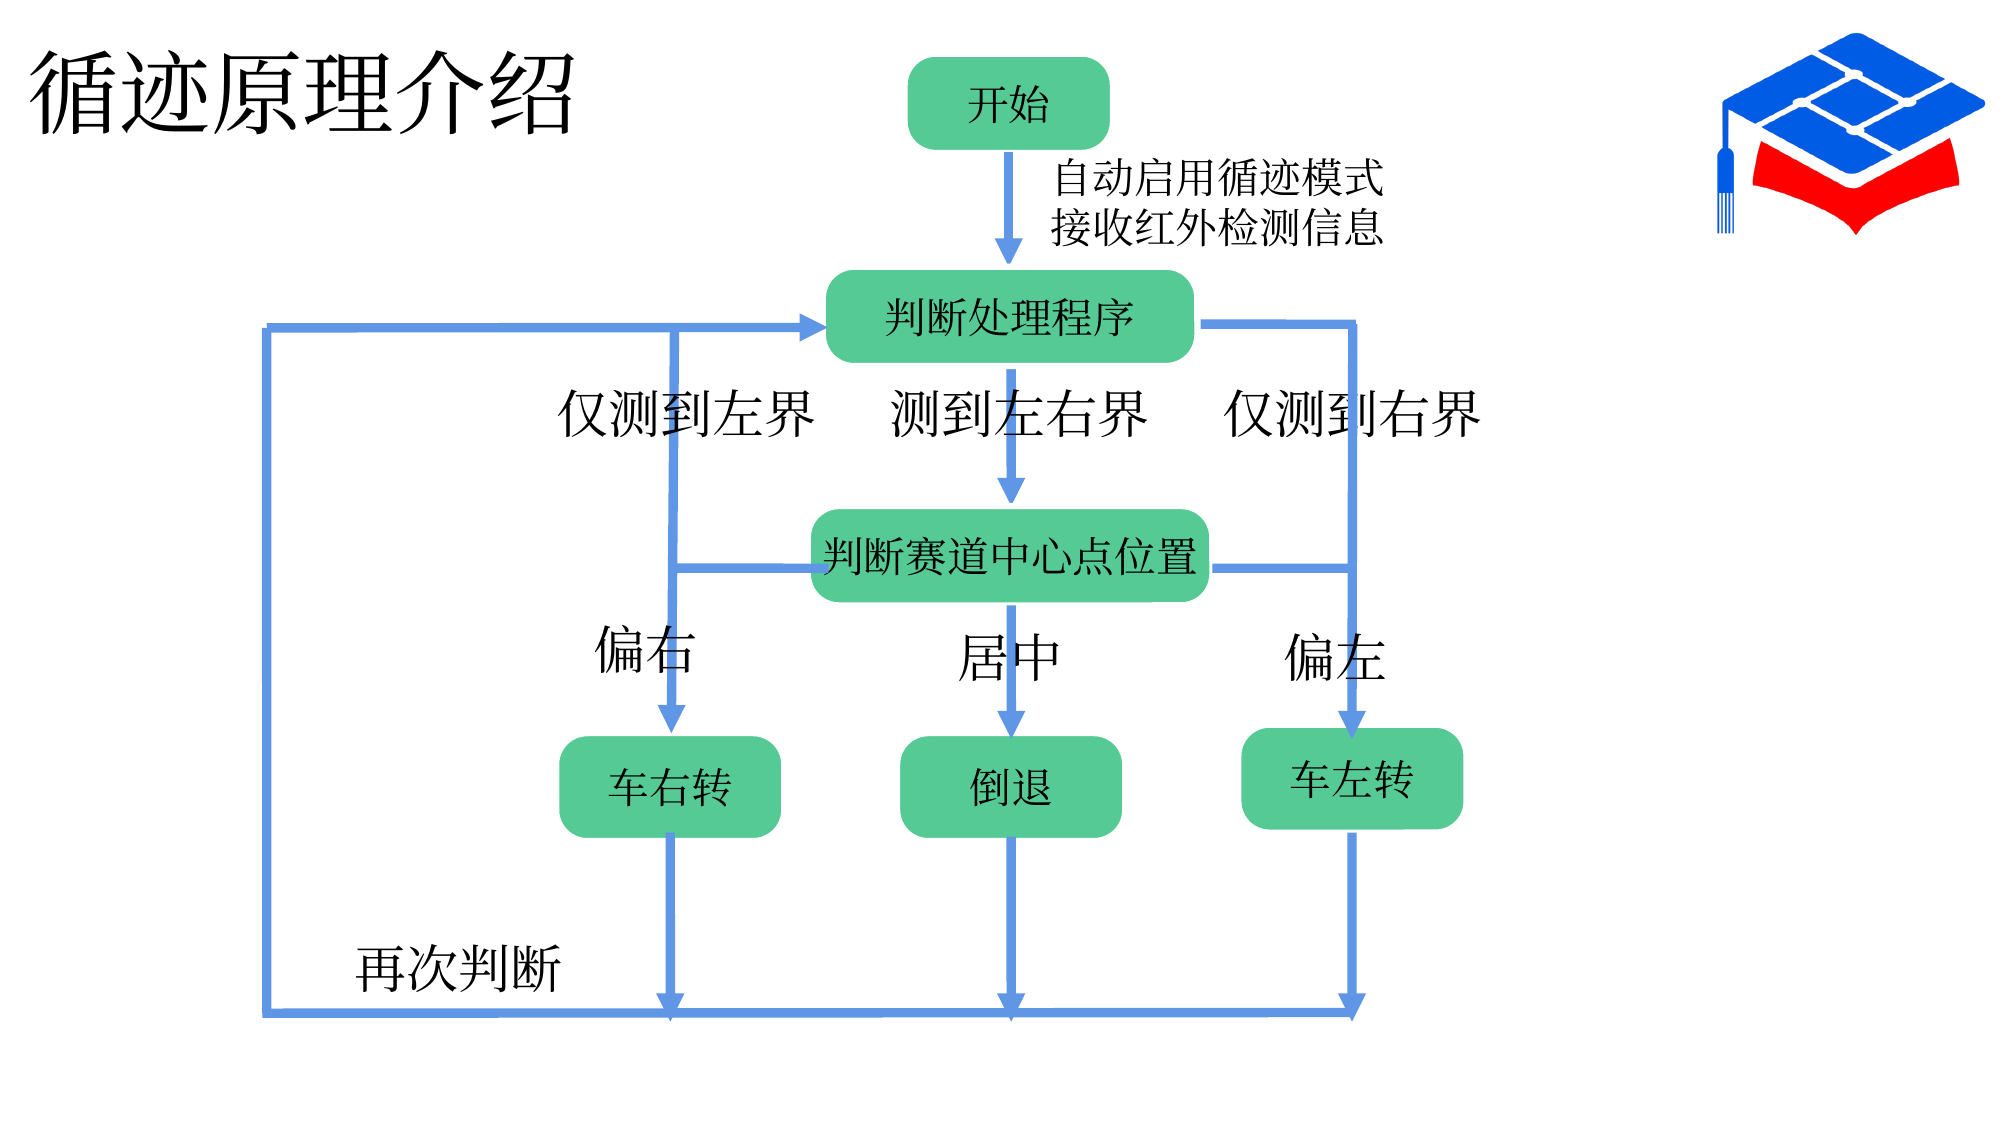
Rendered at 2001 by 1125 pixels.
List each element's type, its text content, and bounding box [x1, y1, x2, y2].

text_box [1002, 152, 1015, 263]
title 循迹原理介绍 [19, 8, 595, 173]
picture [1710, 33, 1990, 237]
text_box 再次判断 [354, 936, 555, 1000]
text_box 开始 [904, 53, 1113, 154]
text_box 仅测到右界 [1388, 381, 1483, 444]
text_box 自动启用循迹模式 接收红外检测信息 [1050, 151, 1385, 252]
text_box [555, 266, 1388, 1022]
text_box 车左转 [1388, 724, 1467, 833]
